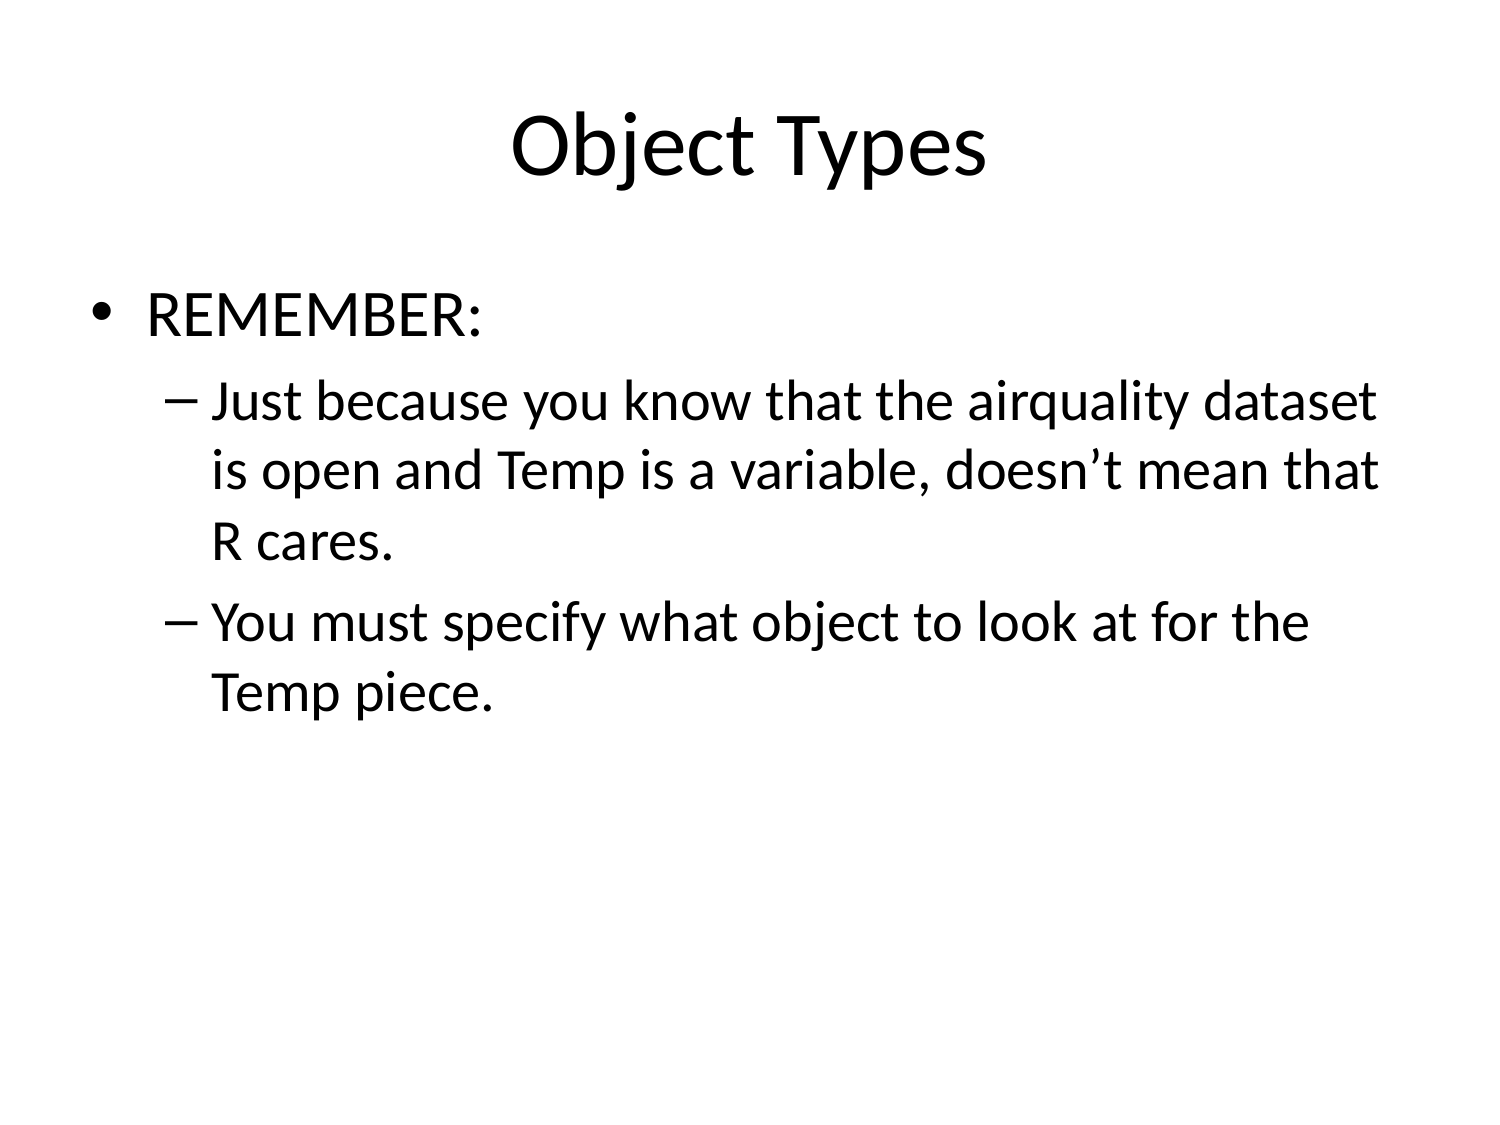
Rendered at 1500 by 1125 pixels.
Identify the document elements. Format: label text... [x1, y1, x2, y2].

list REMEMBER: Just because you know that the airquality dataset is open and Temp is a variable, doesn’t mean that R cares. You must specify what object to look at for the Temp piece. [75, 262, 1425, 1005]
title Object Types [75, 45, 1425, 233]
